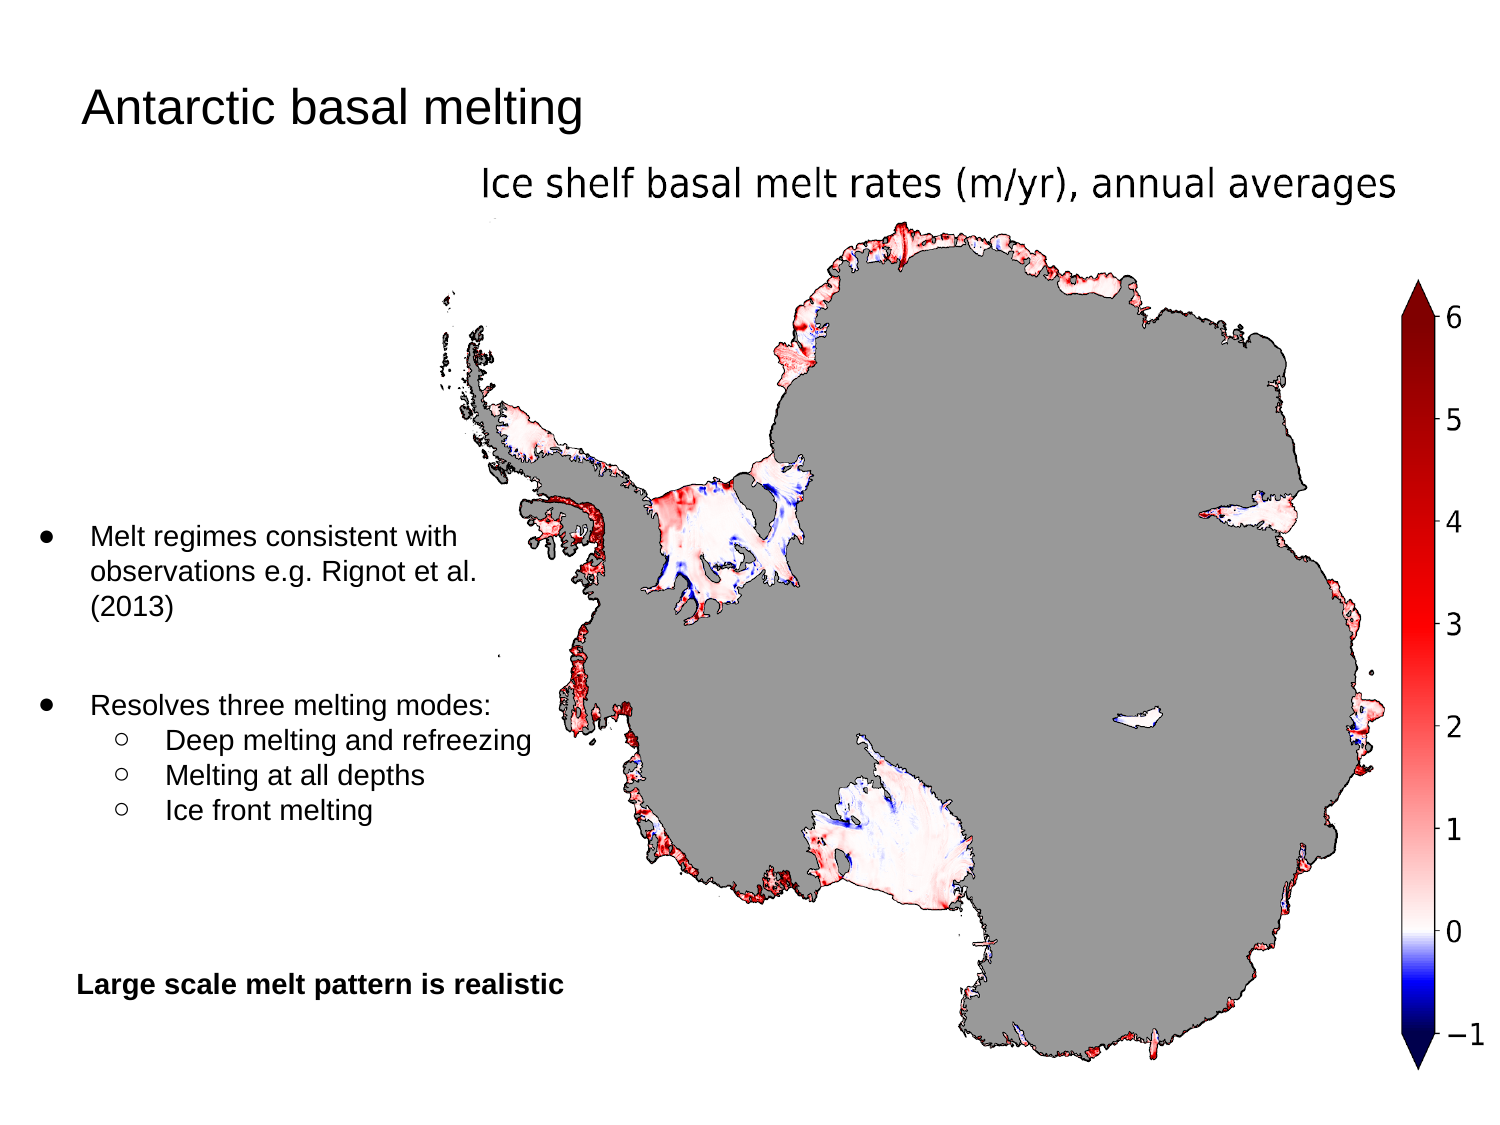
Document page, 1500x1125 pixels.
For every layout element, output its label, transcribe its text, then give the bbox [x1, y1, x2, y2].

text_box Large scale melt pattern is realistic [61, 950, 414, 1046]
text_box Resolves three melting modes: Deep melting and refreezing Melting at all depths Ice front melting [0, 672, 414, 900]
title Antarctic basal melting [0, 0, 705, 150]
text_box Melt regimes consistent with observations e.g. Rignot et al. (2013) [0, 502, 414, 672]
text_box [419, 151, 1488, 1076]
